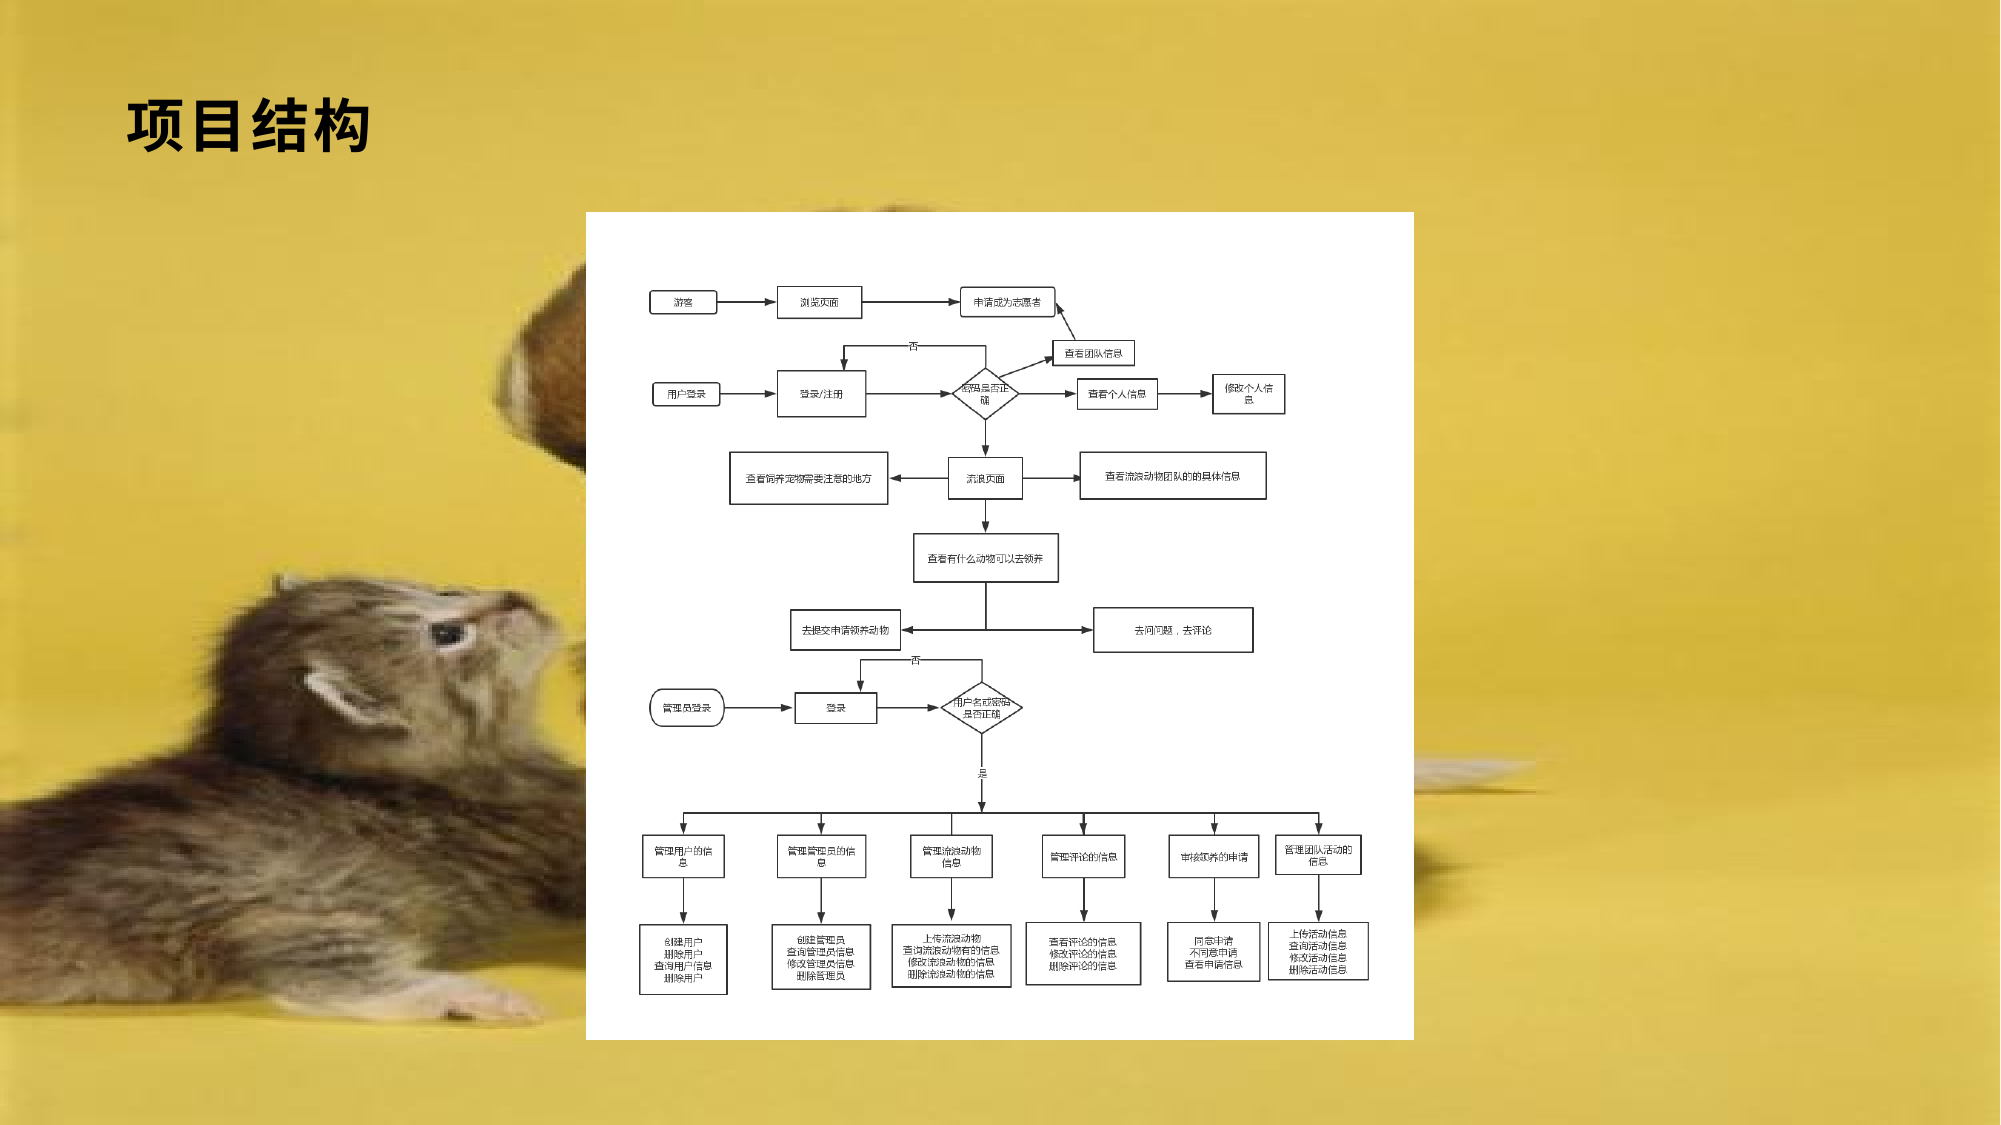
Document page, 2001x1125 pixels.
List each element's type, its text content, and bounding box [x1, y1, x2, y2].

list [586, 212, 1414, 1040]
picture [0, 0, 2001, 1125]
title 项目结构 [109, 70, 1891, 178]
